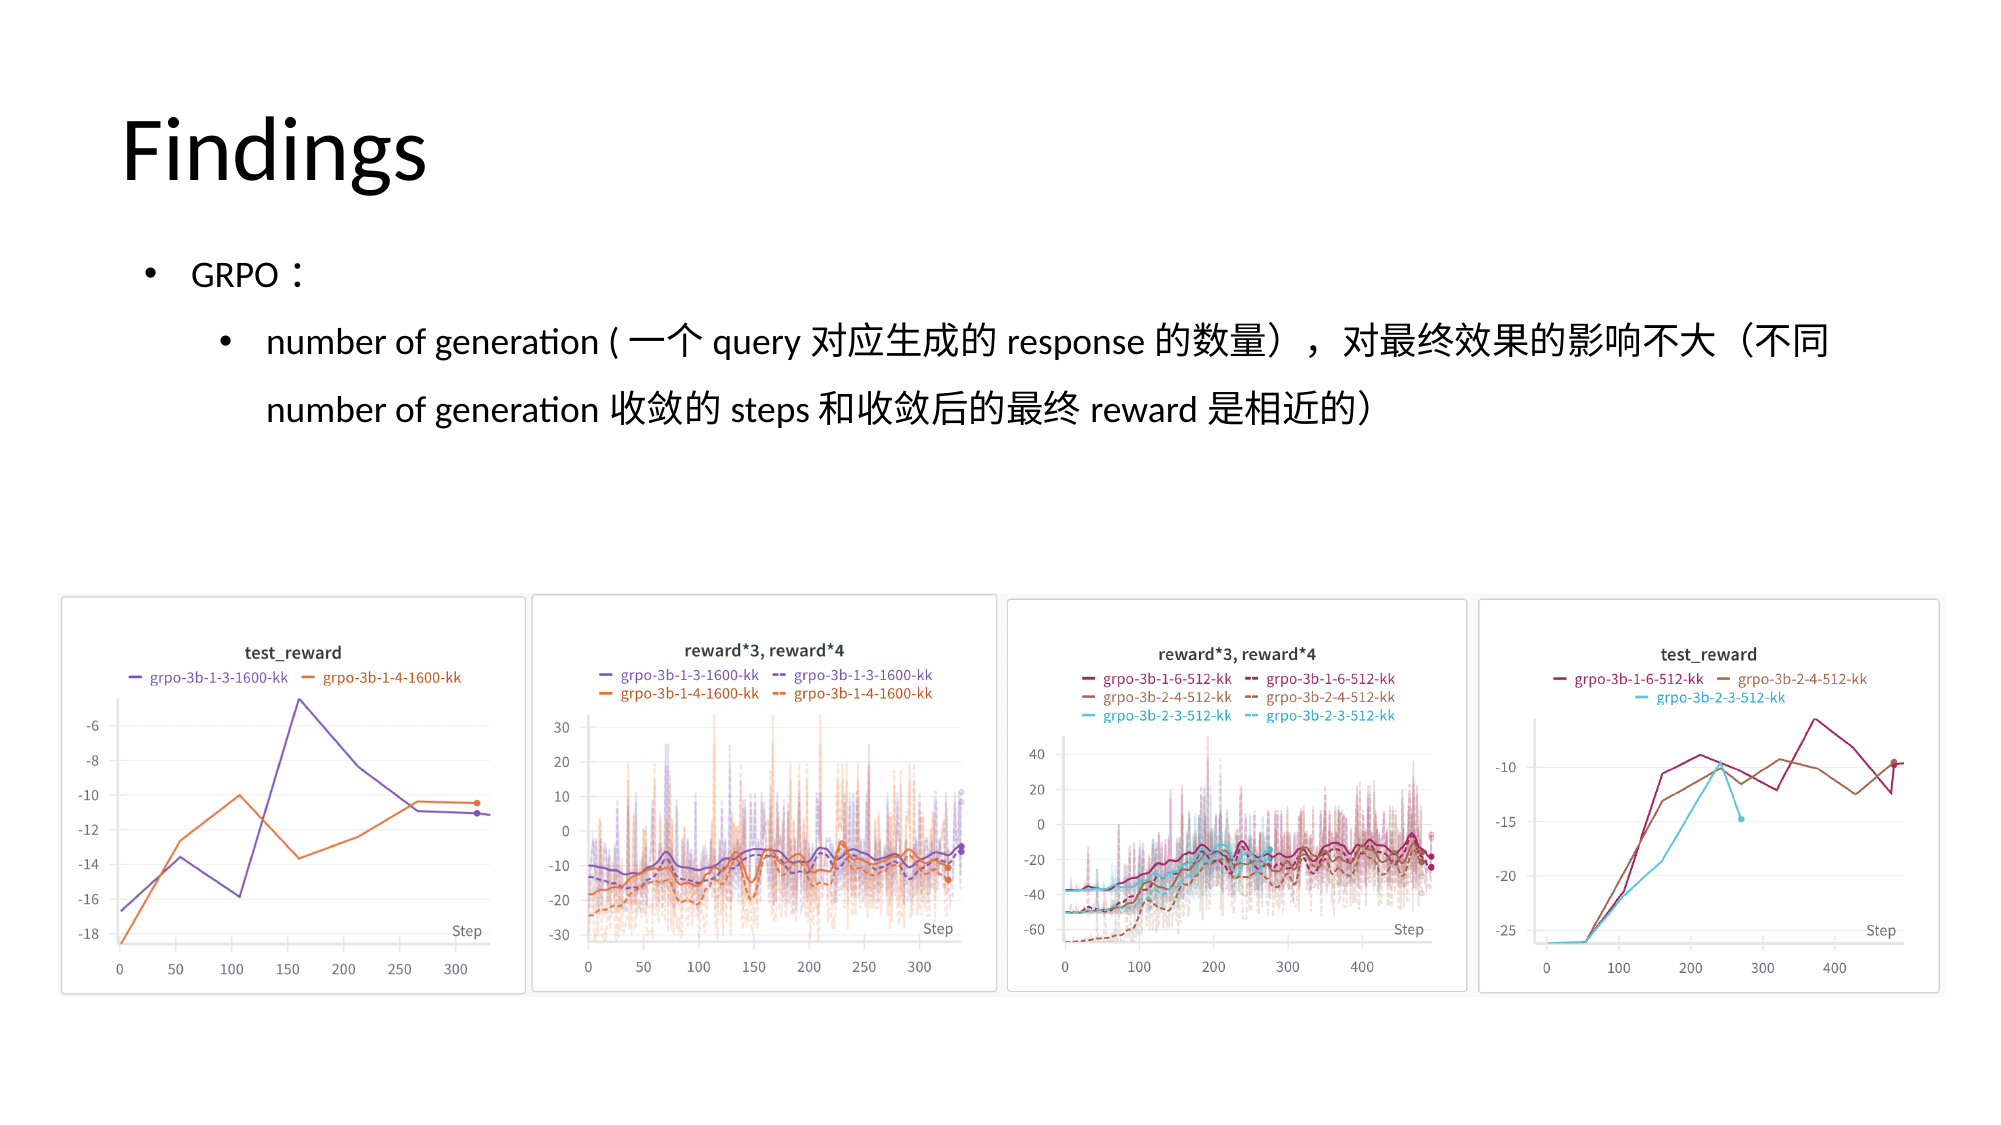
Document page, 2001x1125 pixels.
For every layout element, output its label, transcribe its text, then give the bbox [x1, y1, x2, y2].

picture [58, 593, 1946, 998]
text_box GRPO： number of generation (一个query对应生成的response的数量），对最终效果的影响不大（不同number of generation收敛的steps和收敛后的最终reward是相近的） [129, 220, 1871, 438]
title Findings [106, 42, 1832, 260]
